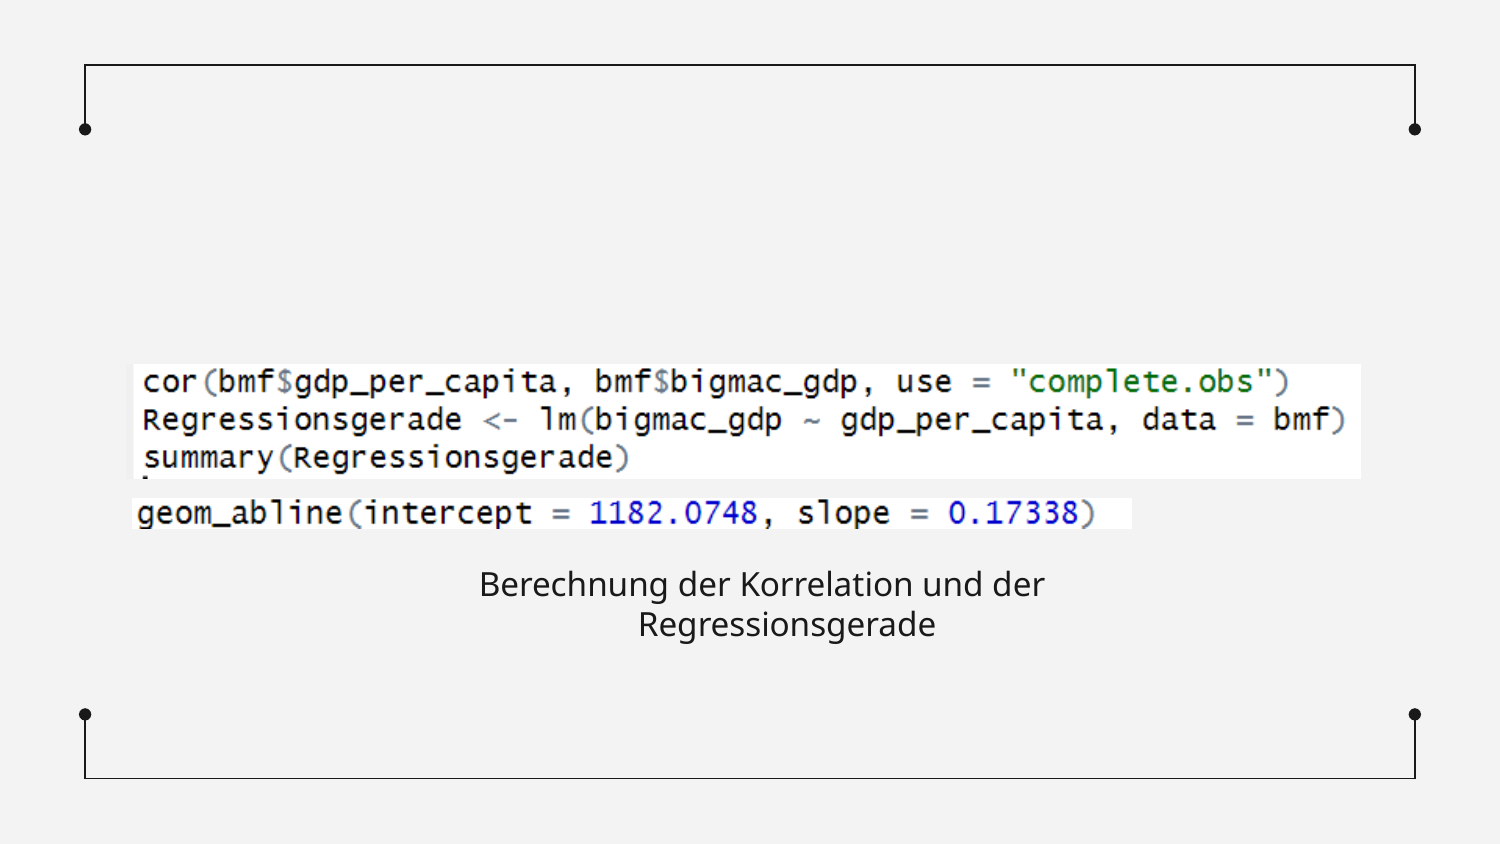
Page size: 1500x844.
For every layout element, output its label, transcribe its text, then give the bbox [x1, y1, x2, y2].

picture [126, 364, 1362, 480]
subtitle Berechnung der Korrelation und der Regressionsgerade [350, 547, 1150, 658]
picture [132, 498, 1132, 529]
